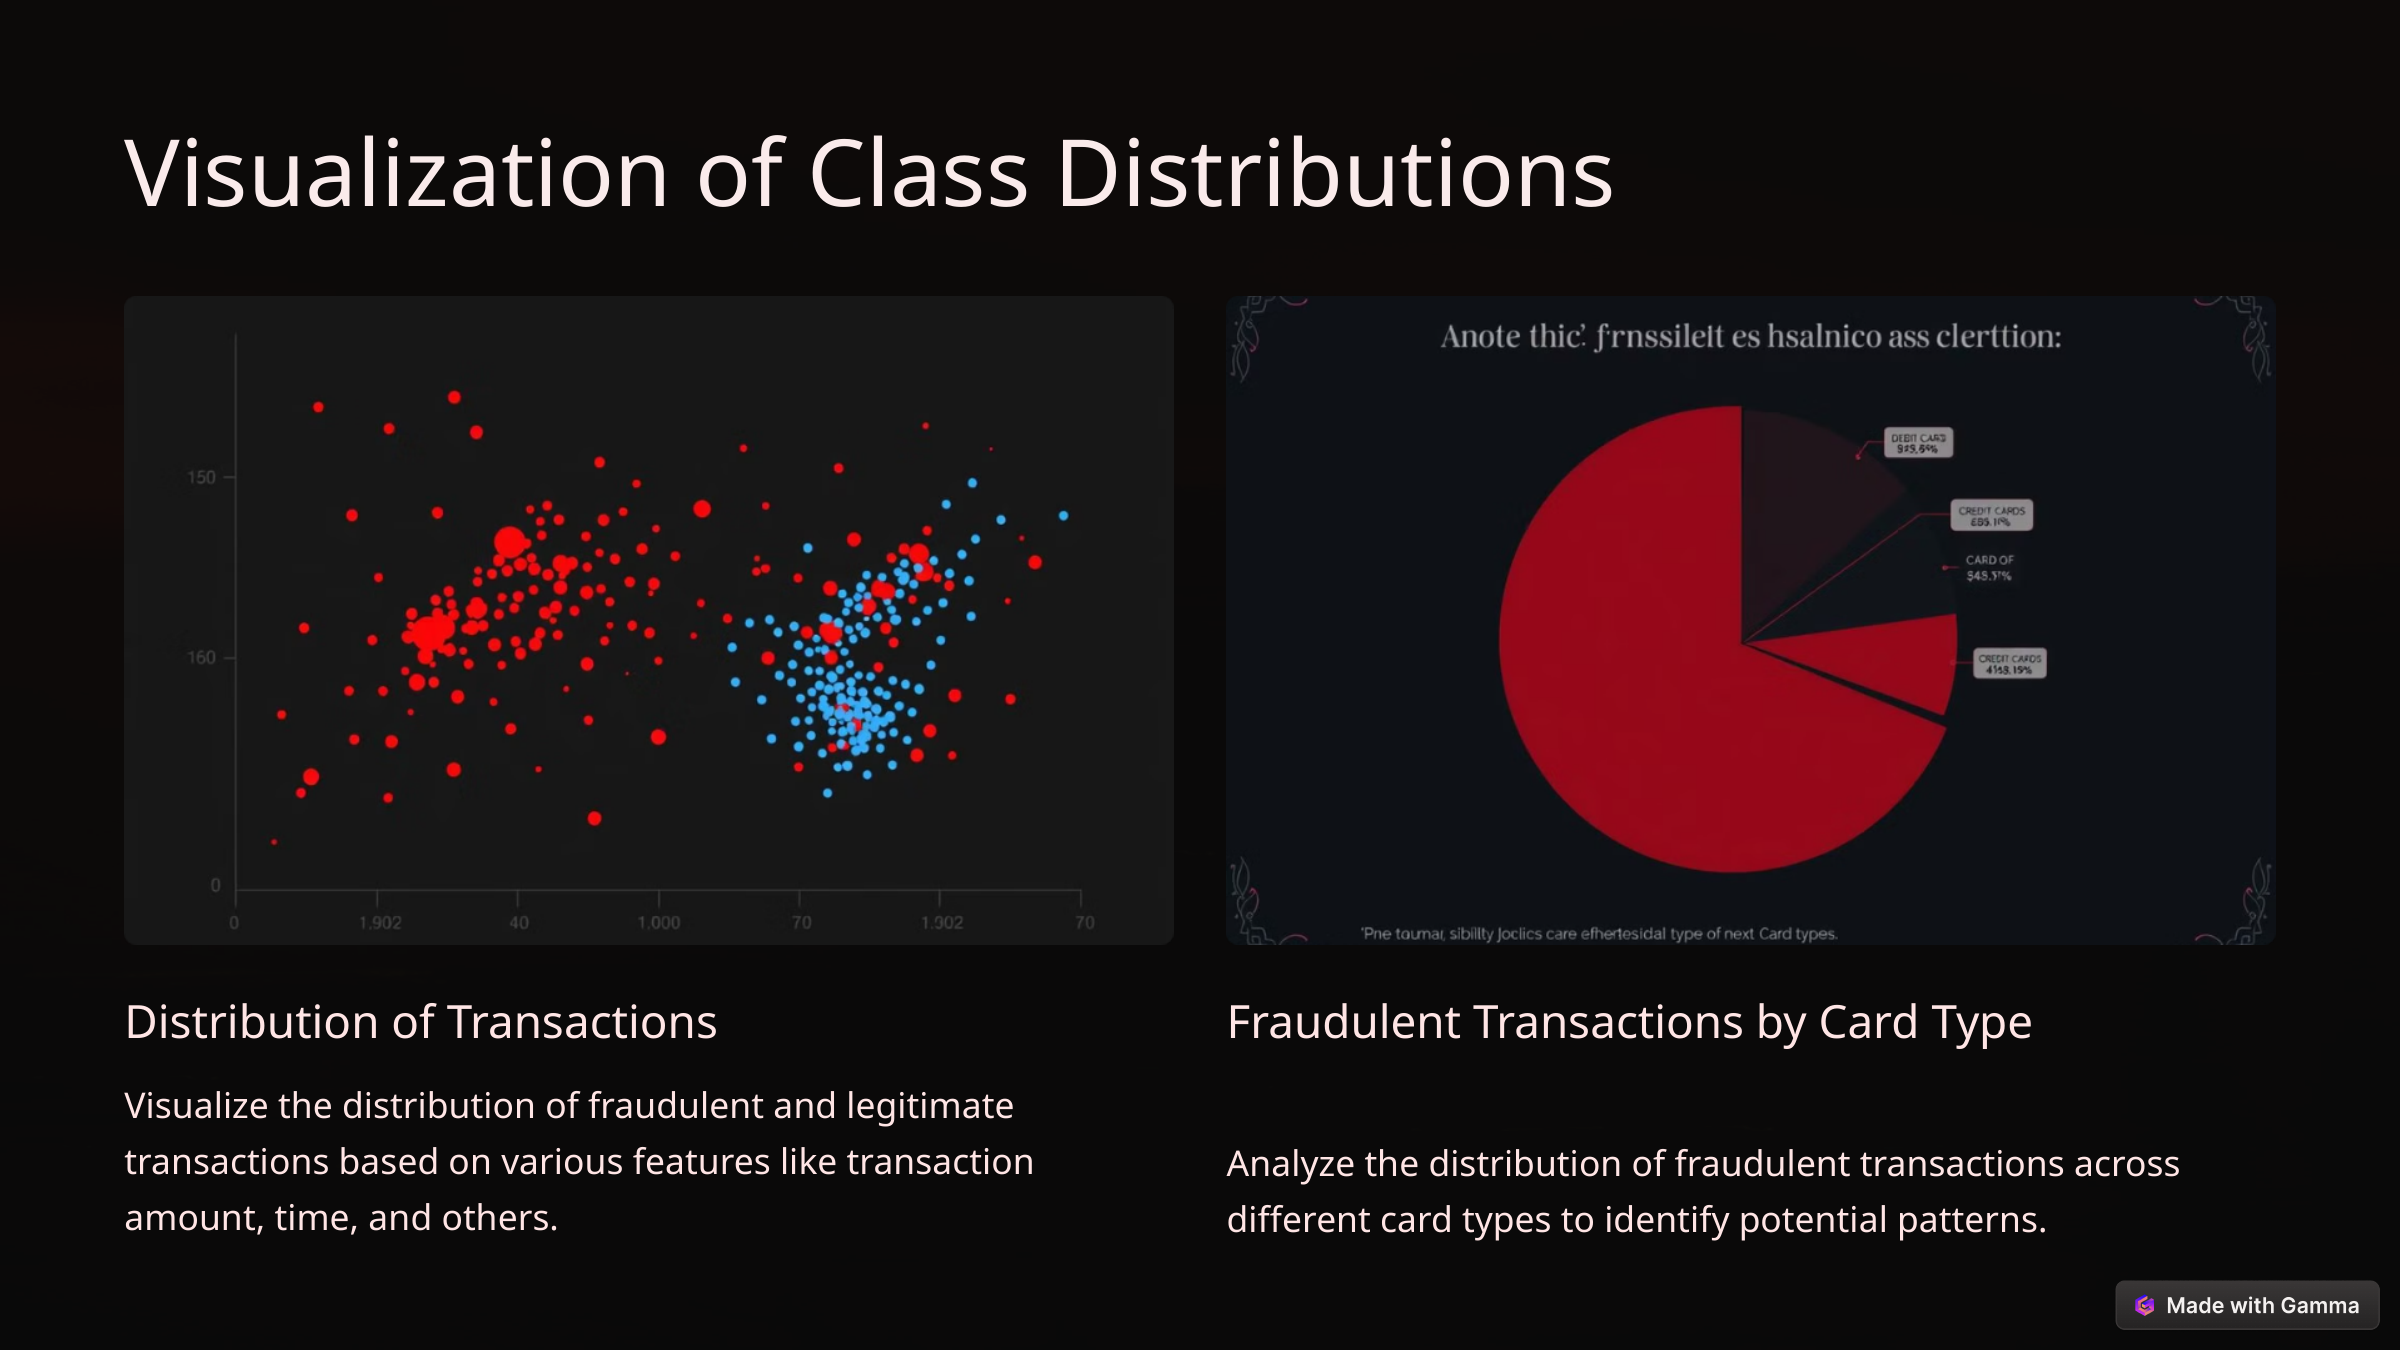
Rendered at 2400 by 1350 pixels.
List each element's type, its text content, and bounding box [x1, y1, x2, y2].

text_box Fraudulent Transactions by Card Type [1226, 989, 2276, 1107]
picture [1226, 296, 2276, 945]
picture [124, 296, 1174, 945]
text_box Distribution of Transactions [124, 989, 908, 1048]
text_box Analyze the distribution of fraudulent transactions across different card types to identify potential patterns. [1226, 1127, 2276, 1242]
text_box Visualize the distribution of fraudulent and legitimate transactions based on various features like transaction amount, time, and others. [124, 1069, 1174, 1240]
text_box Visualization of Class Distributions [124, 108, 2070, 226]
picture [2106, 1271, 2389, 1339]
